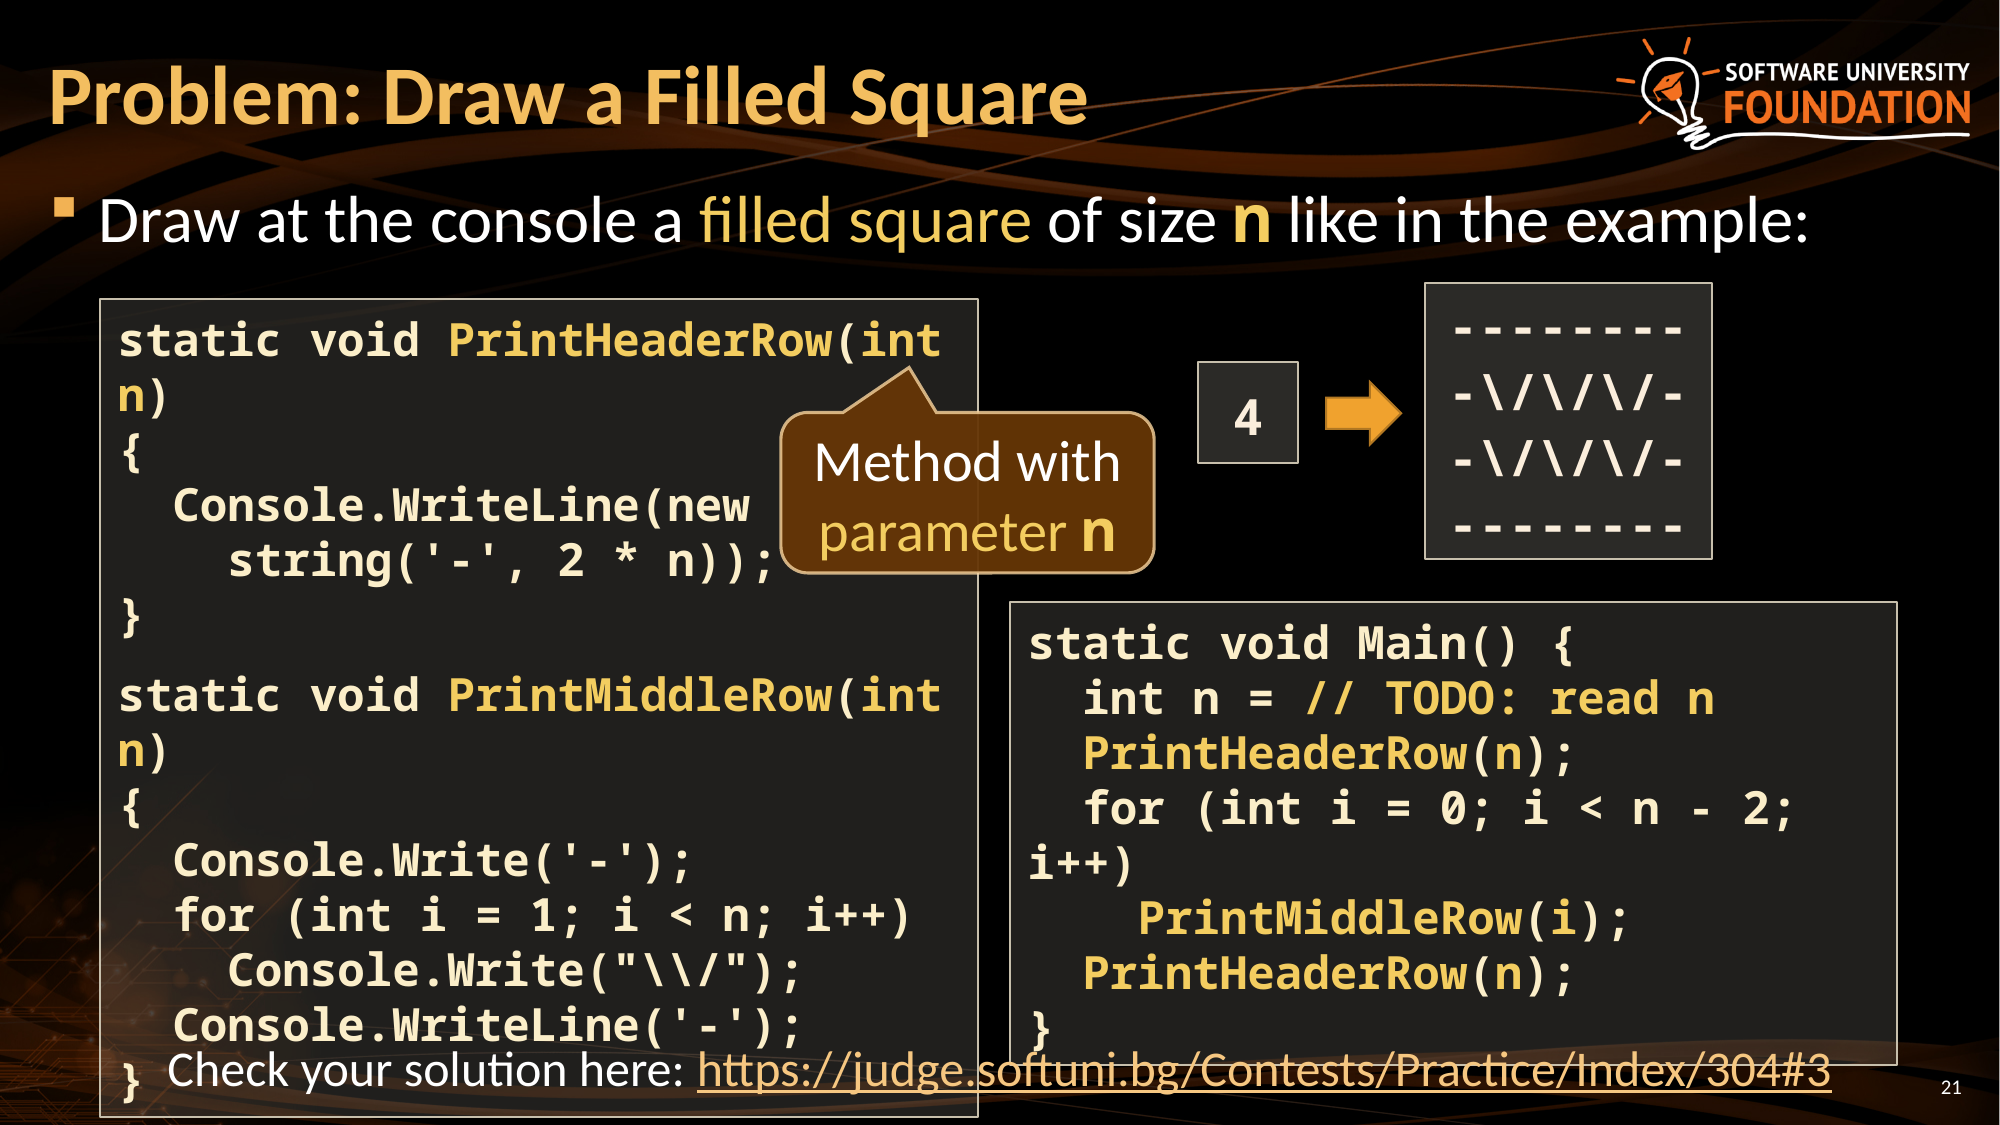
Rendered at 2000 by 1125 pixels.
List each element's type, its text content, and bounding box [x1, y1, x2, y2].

text_box Method with parameter n [779, 365, 1156, 574]
title Problem: Draw а Filled Square [30, 6, 1602, 189]
text_box static void PrintHeaderRow(int n) { Console.WriteLine(new string('-', 2 * n)); } static void PrintMiddleRow(int n) { Console.Write('-'); for (int i = 1; i < n; i++) Console.Write("\\/"); Console.WriteLine('-'); } [99, 299, 979, 1118]
slide_number 21 [1898, 1080, 1968, 1103]
text_box static void Main() { int n = // TODO: read n PrintHeaderRow(n); for (int i = 0; i < n - 2; i++) PrintMiddleRow(i); PrintHeaderRow(n); } [1009, 601, 1898, 1029]
picture [0, 0, 2000, 1125]
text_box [1198, 282, 1713, 562]
list Draw at the console a filled square of size n like in the example: [31, 166, 1968, 1080]
text_box Check your solution here: https://judge.softuni.bg/Contests/Practice/Index/304#3 [102, 1029, 1898, 1105]
